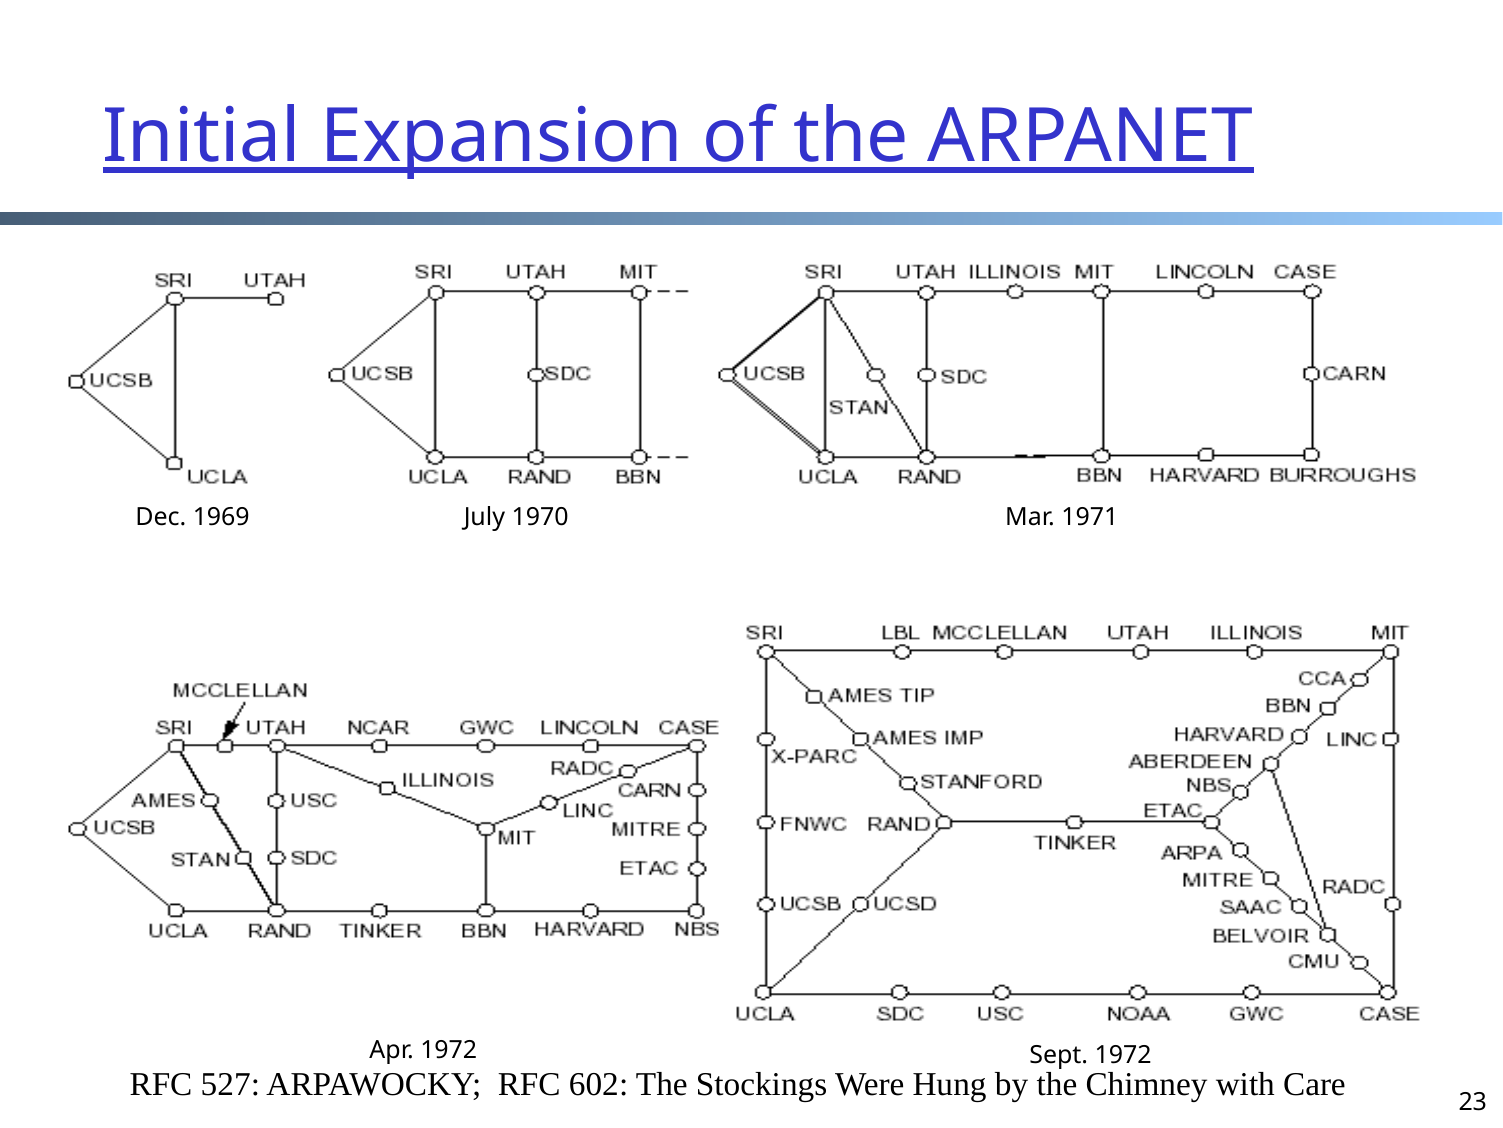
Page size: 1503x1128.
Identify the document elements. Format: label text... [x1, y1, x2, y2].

text_box RFC 527: ARPAWOCKY; RFC 602: The Stockings Were Hung by the Chimney with Care [114, 1082, 1372, 1110]
title Initial Expansion of the ARPANET [87, 37, 1365, 226]
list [63, 250, 1440, 1075]
slide_number 23 [1151, 1051, 1503, 1128]
